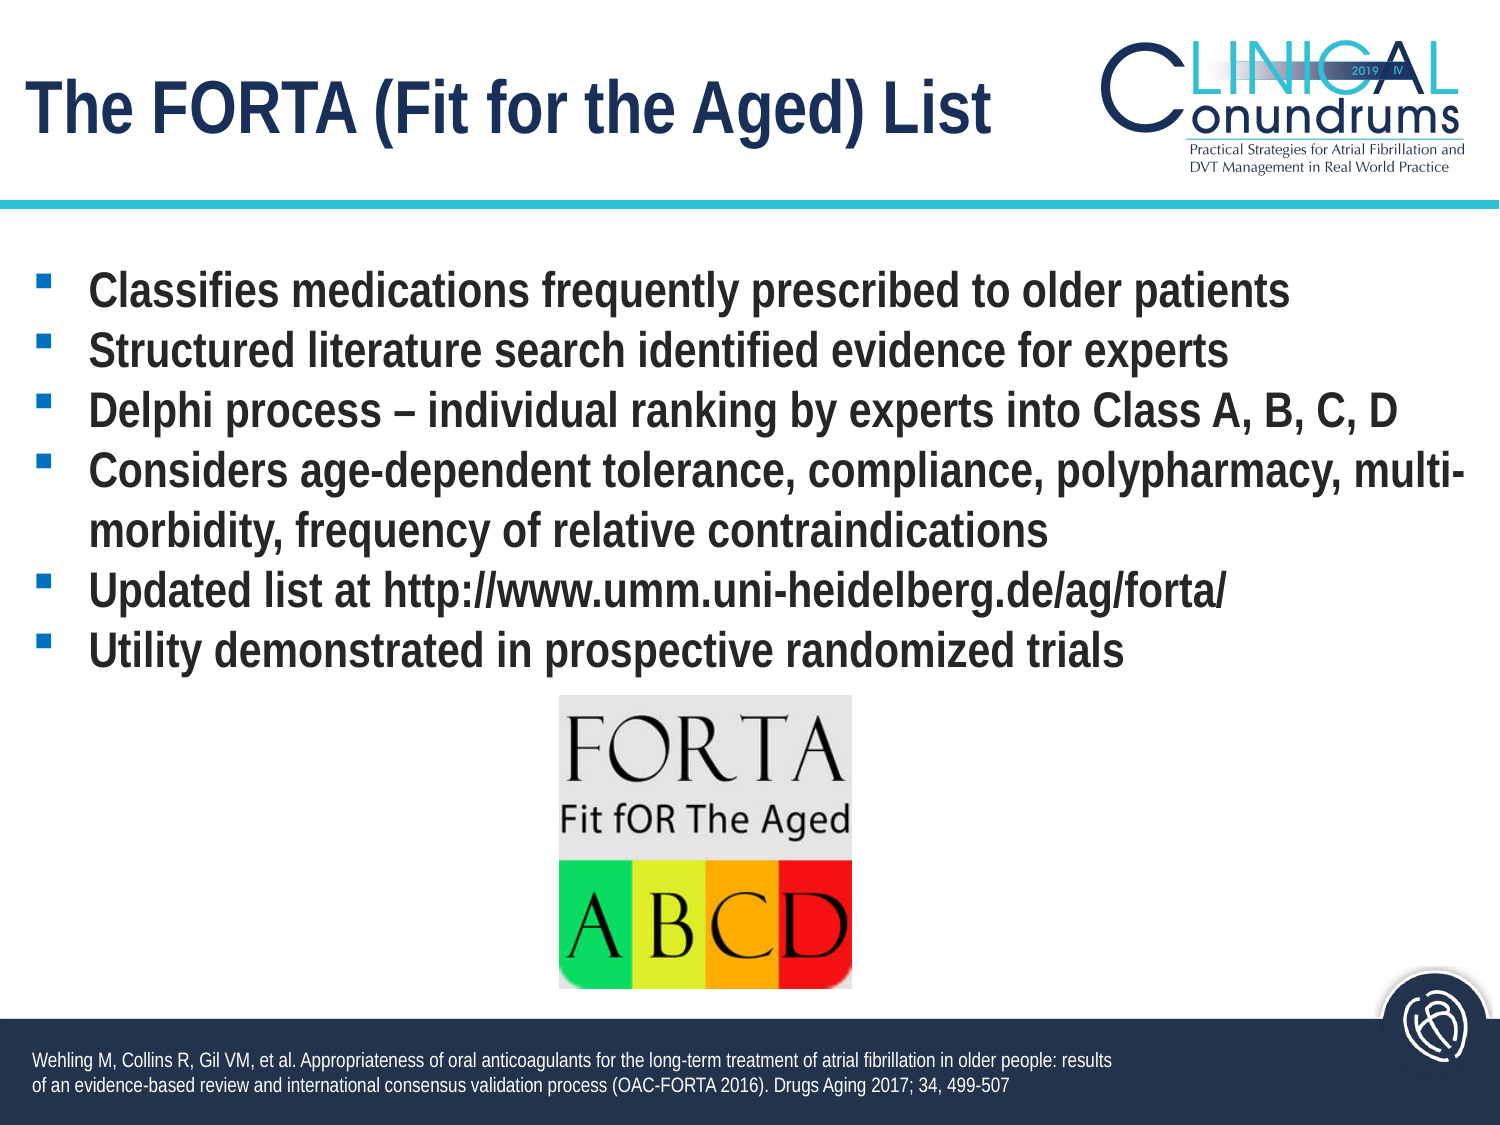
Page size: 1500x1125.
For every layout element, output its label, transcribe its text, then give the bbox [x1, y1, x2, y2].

picture [1097, 29, 1474, 178]
picture [558, 695, 853, 989]
text_box Classifies medications frequently prescribed to older patients Structured literature search identified evidence for experts Delphi process – individual ranking by experts into Class A, B, C, D Considers age-dependent tolerance, compliance, polypharmacy, multi-morbidity, frequency of relative contraindications Updated list at http://www.umm.uni-heidelberg.de/ag/forta/ Utility demonstrated in prospective randomized trials [17, 250, 1483, 559]
picture [1374, 965, 1493, 1084]
text_box [0, 1018, 1500, 1125]
text_box Wehling M, Collins R, Gil VM, et al. Appropriateness of oral anticoagulants for the long-term treatment of atrial fibrillation in older people: results of an evidence-based review and international consensus validation process (OAC-FORTA 2016). Drugs Aging 2017; 34, 499-507 [17, 1039, 1133, 1104]
text_box The FORTA (Fit for the Aged) List [10, 51, 1092, 157]
